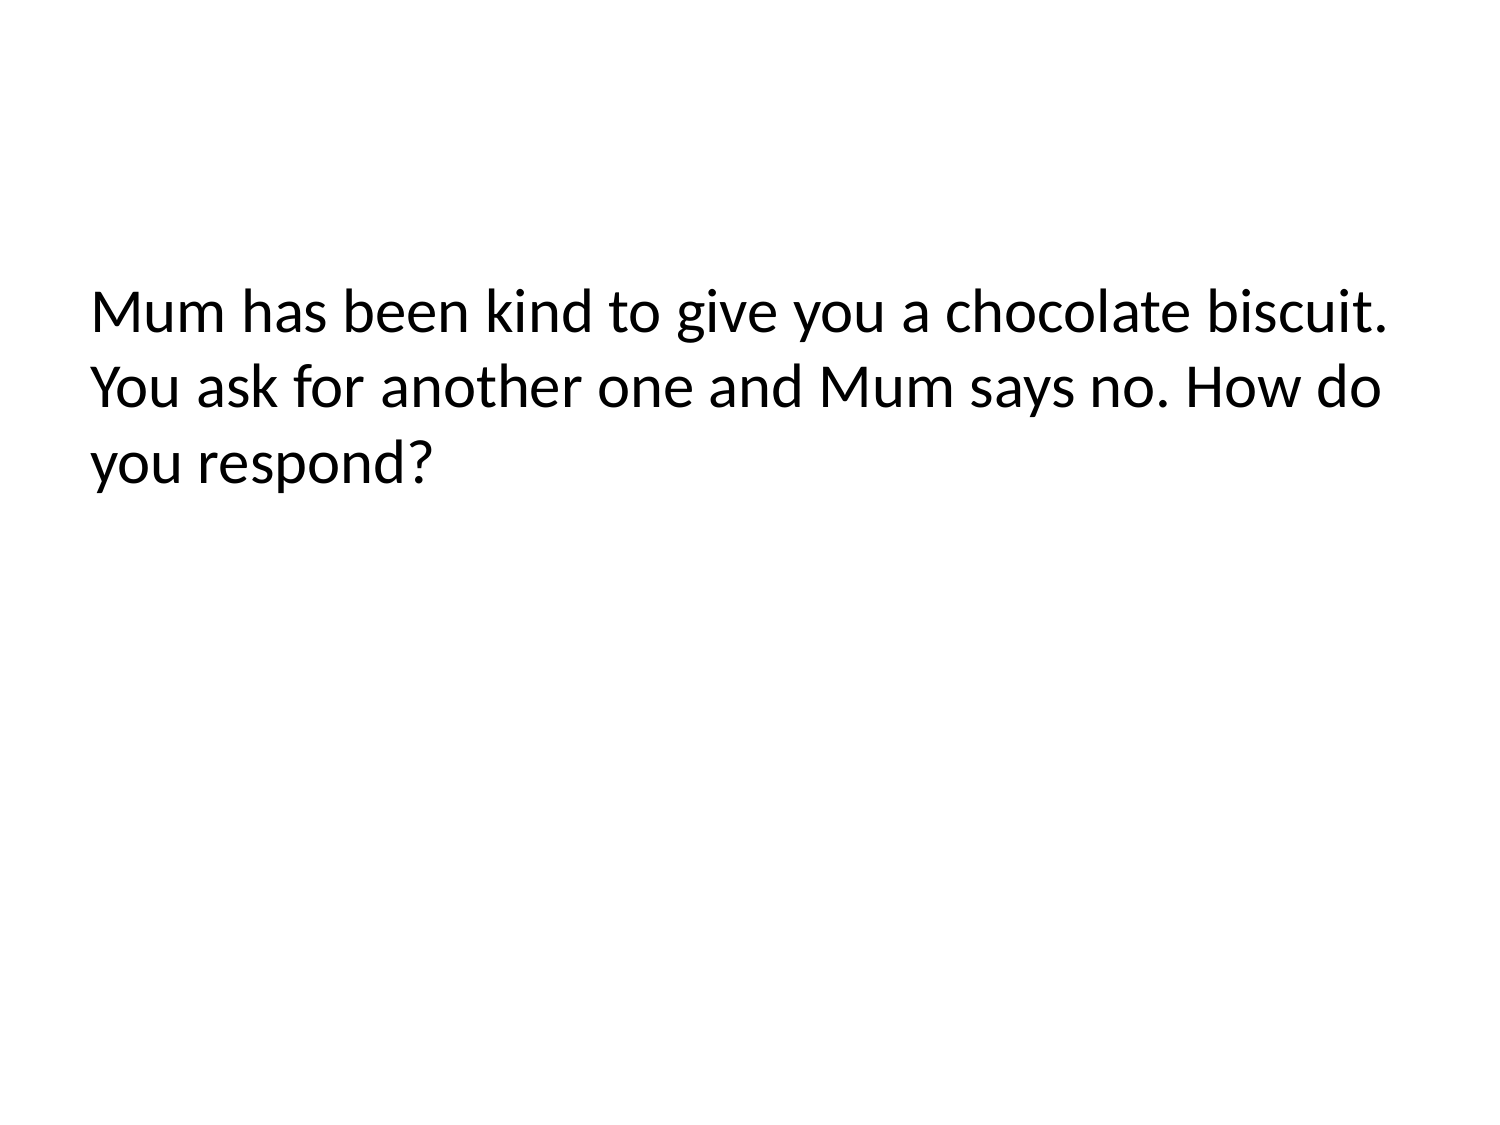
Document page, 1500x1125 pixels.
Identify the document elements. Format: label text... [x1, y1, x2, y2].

list Mum has been kind to give you a chocolate biscuit. You ask for another one and Mum says no. How do you respond? [75, 262, 1425, 504]
